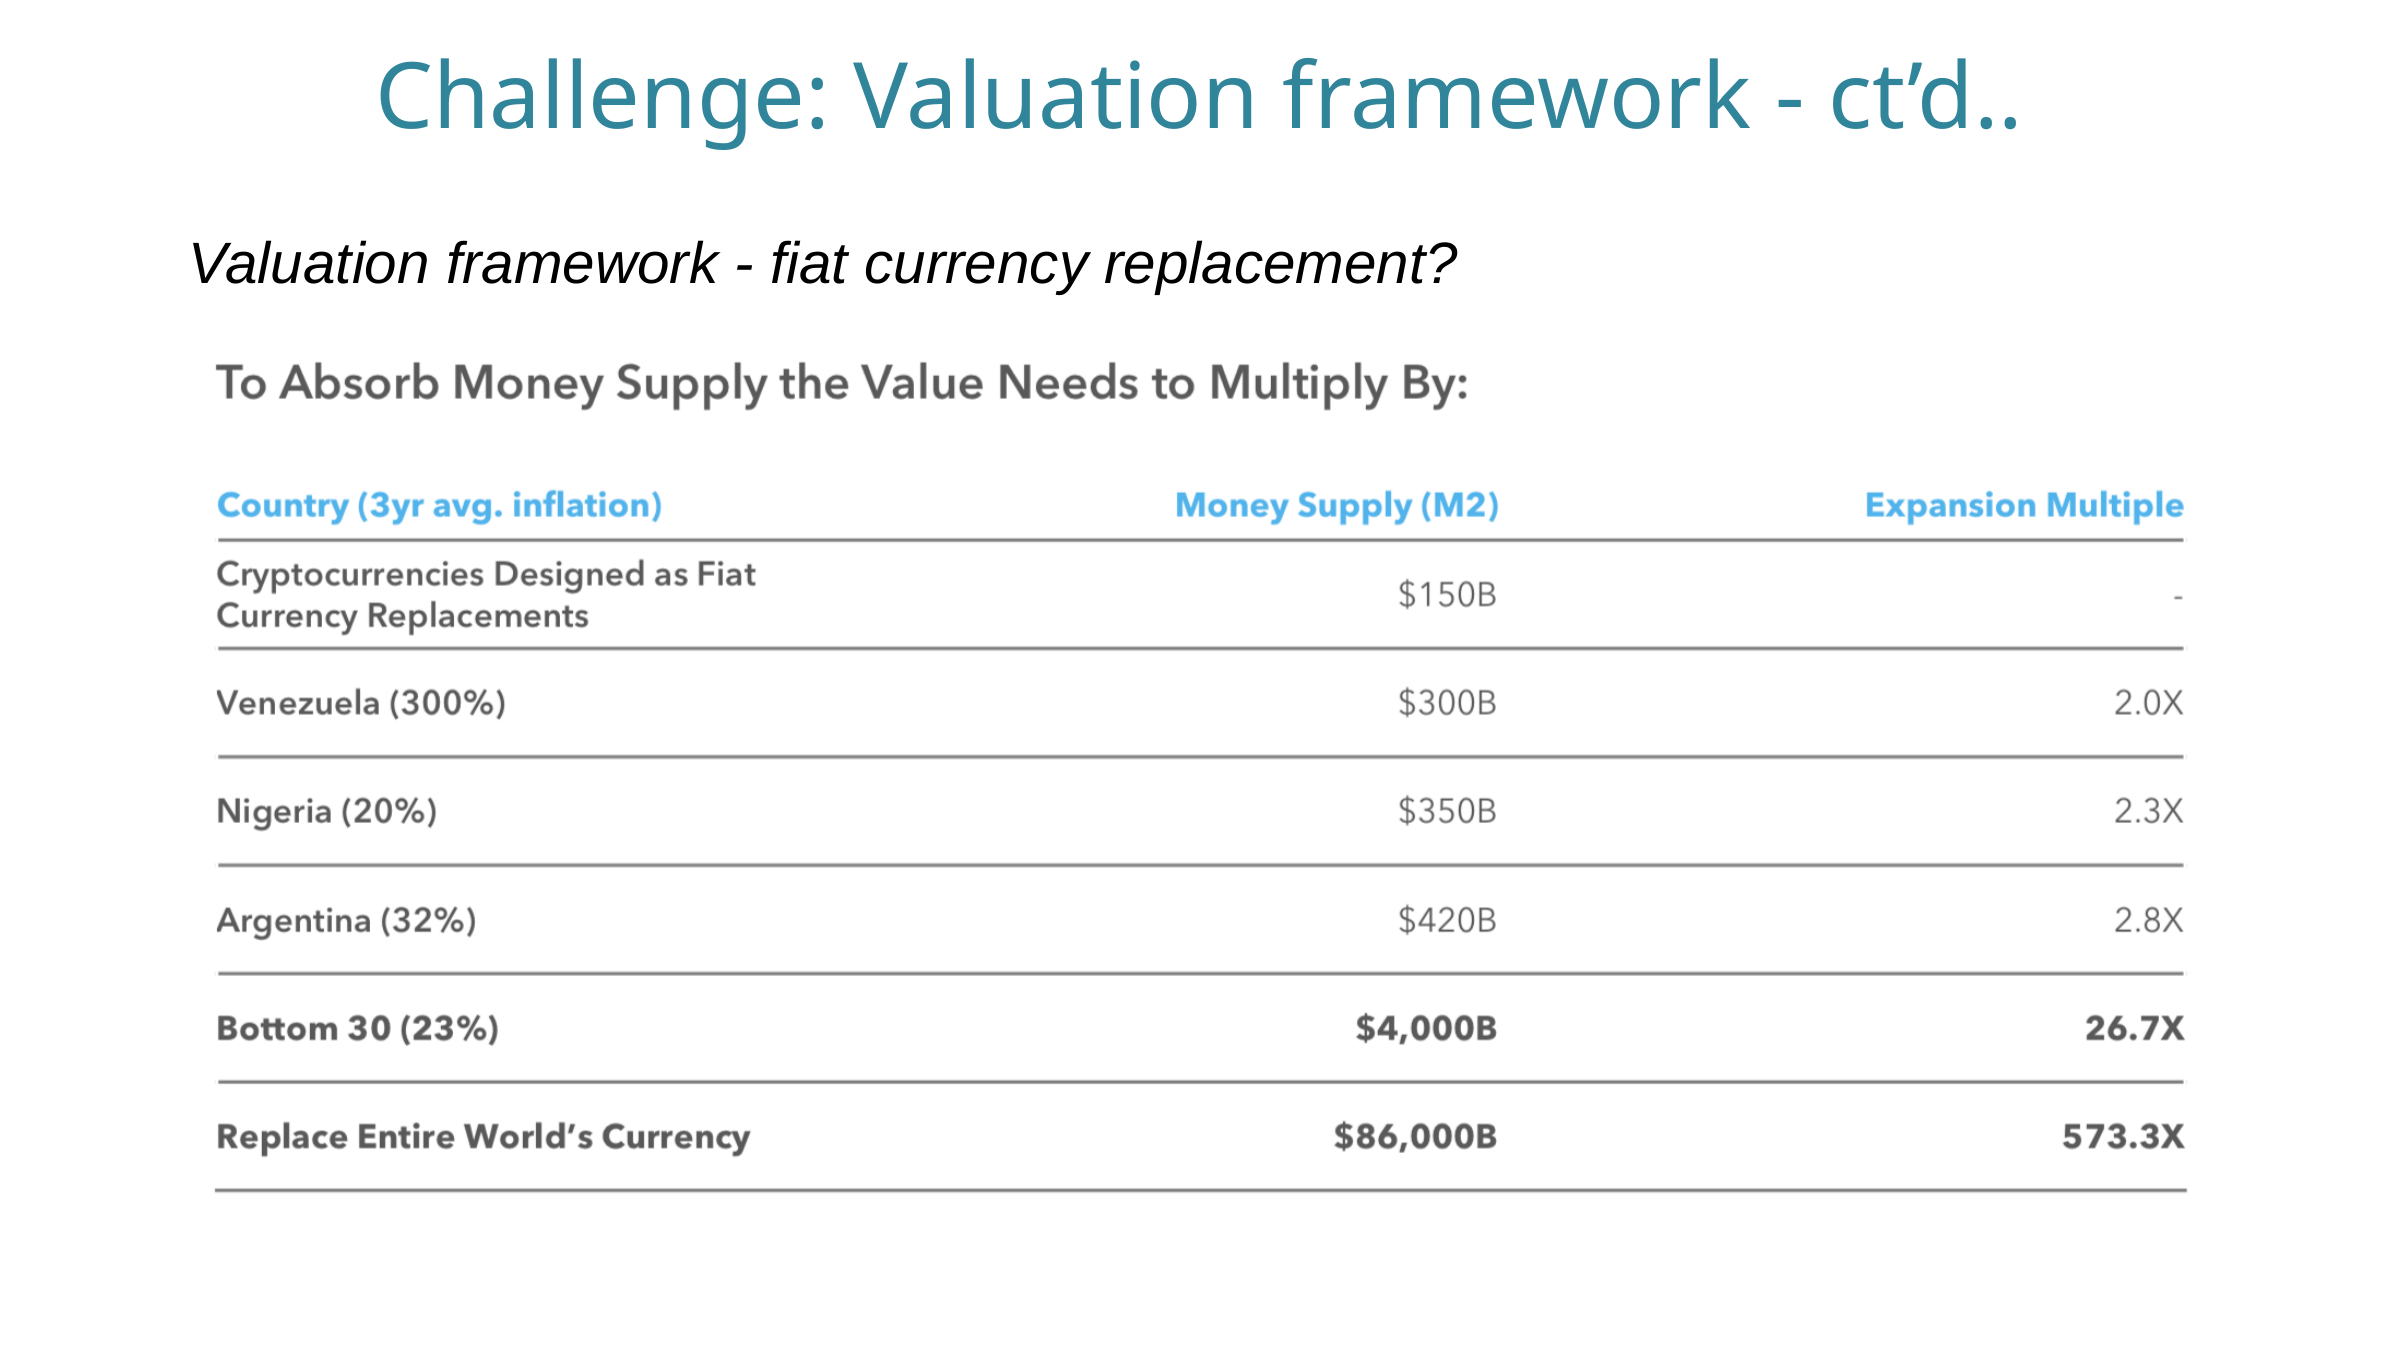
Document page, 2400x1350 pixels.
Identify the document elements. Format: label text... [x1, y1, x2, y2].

text_box Challenge: Valuation framework - ct’d.. [119, 29, 2280, 155]
picture [192, 341, 2208, 1224]
text_box Valuation framework - fiat currency replacement? [181, 182, 1672, 1350]
